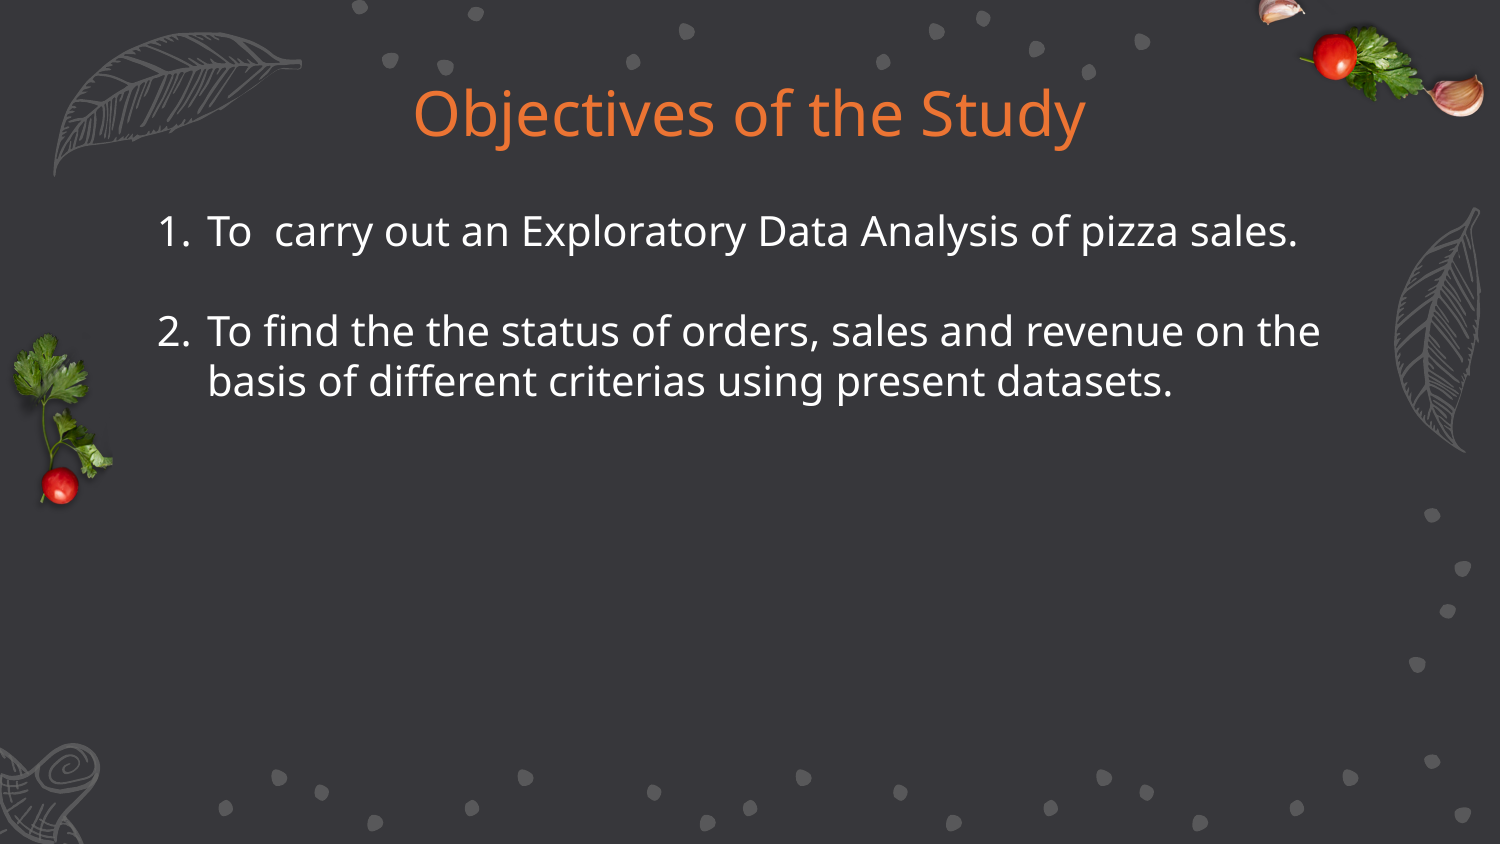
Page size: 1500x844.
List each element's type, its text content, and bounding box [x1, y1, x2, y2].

picture [5, 330, 113, 515]
list To carry out an Exploratory Data Analysis of pizza sales. To find the the status of orders, sales and revenue on the basis of different criterias using present datasets. [116, 189, 1383, 767]
title Objectives of the Study [116, 86, 1383, 136]
picture [1245, 0, 1490, 121]
